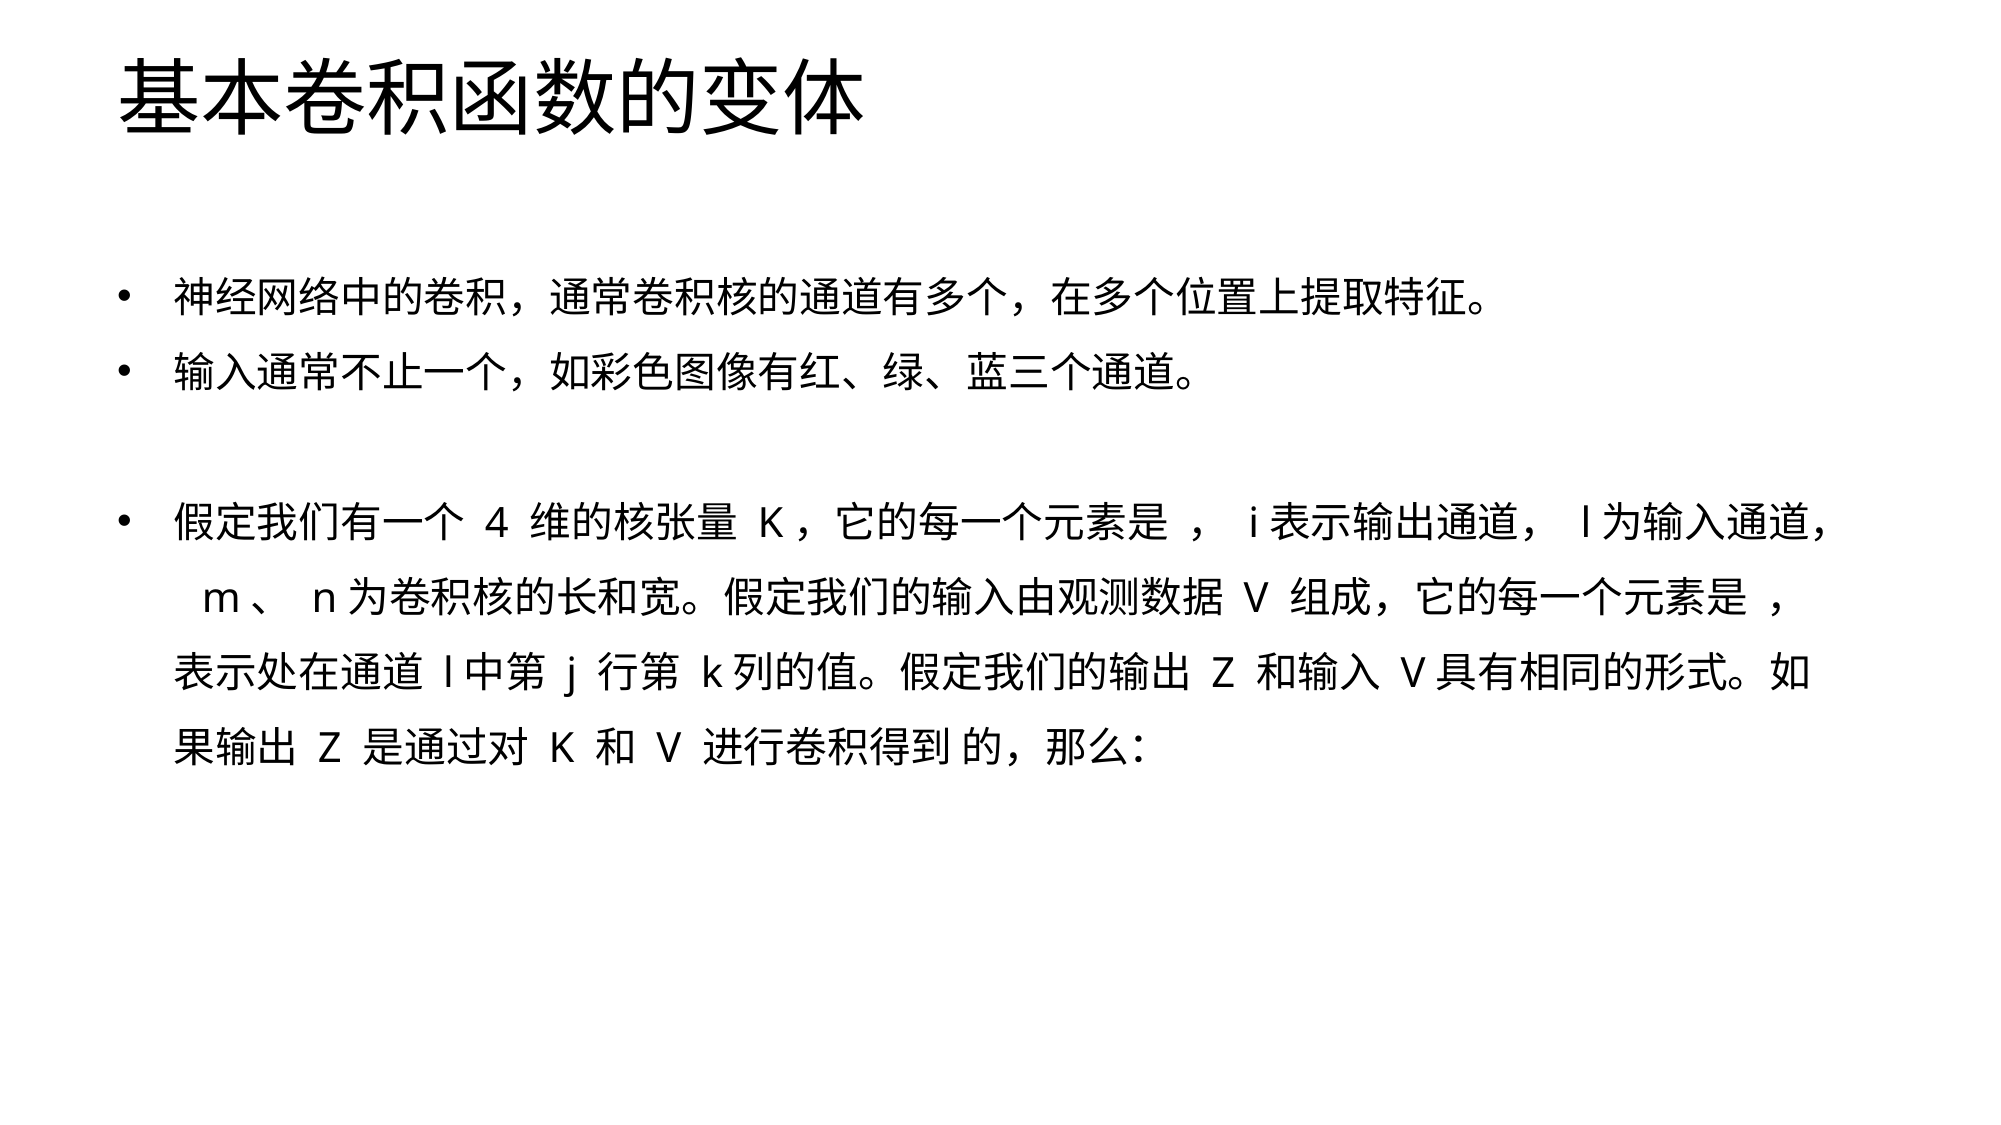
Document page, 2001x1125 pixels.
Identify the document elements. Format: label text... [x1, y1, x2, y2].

text_box 基本卷积函数的变体 [102, 38, 1126, 153]
